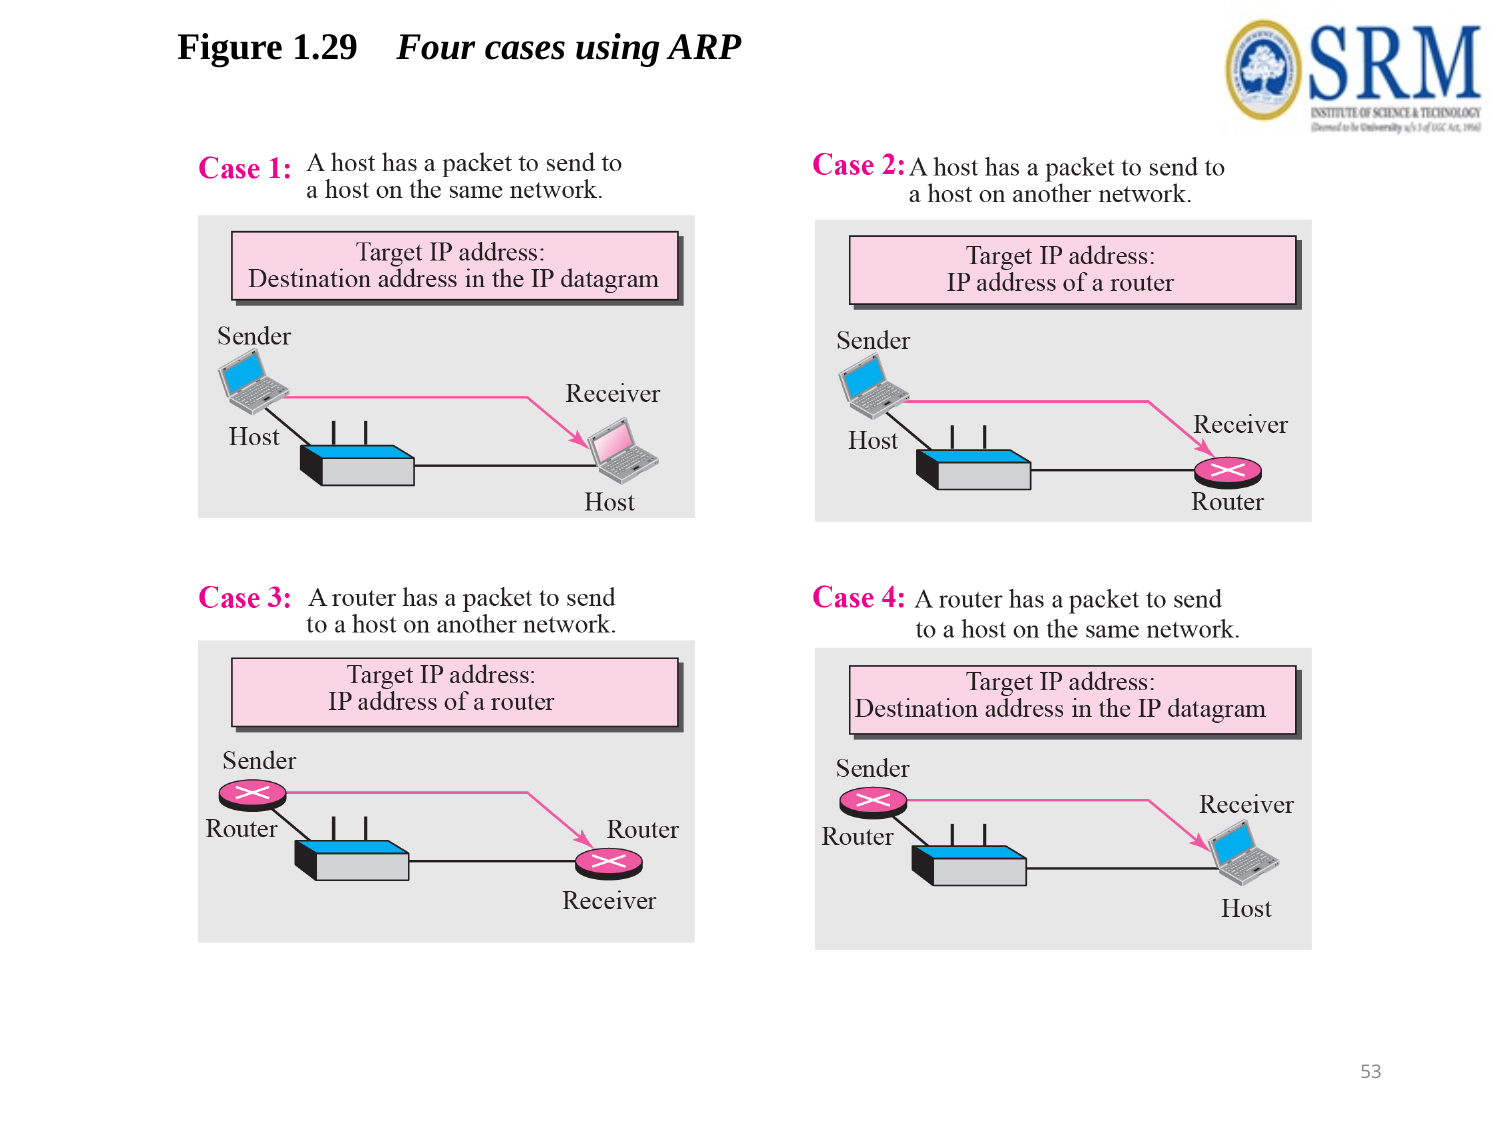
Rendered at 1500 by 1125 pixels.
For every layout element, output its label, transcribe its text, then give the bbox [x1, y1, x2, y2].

picture [812, 582, 1312, 950]
picture [198, 582, 695, 943]
picture [812, 0, 1489, 522]
picture [198, 149, 695, 519]
text_box Figure 1.29 Four cases using ARP [162, 14, 1100, 75]
slide_number 53 [1059, 1042, 1397, 1103]
